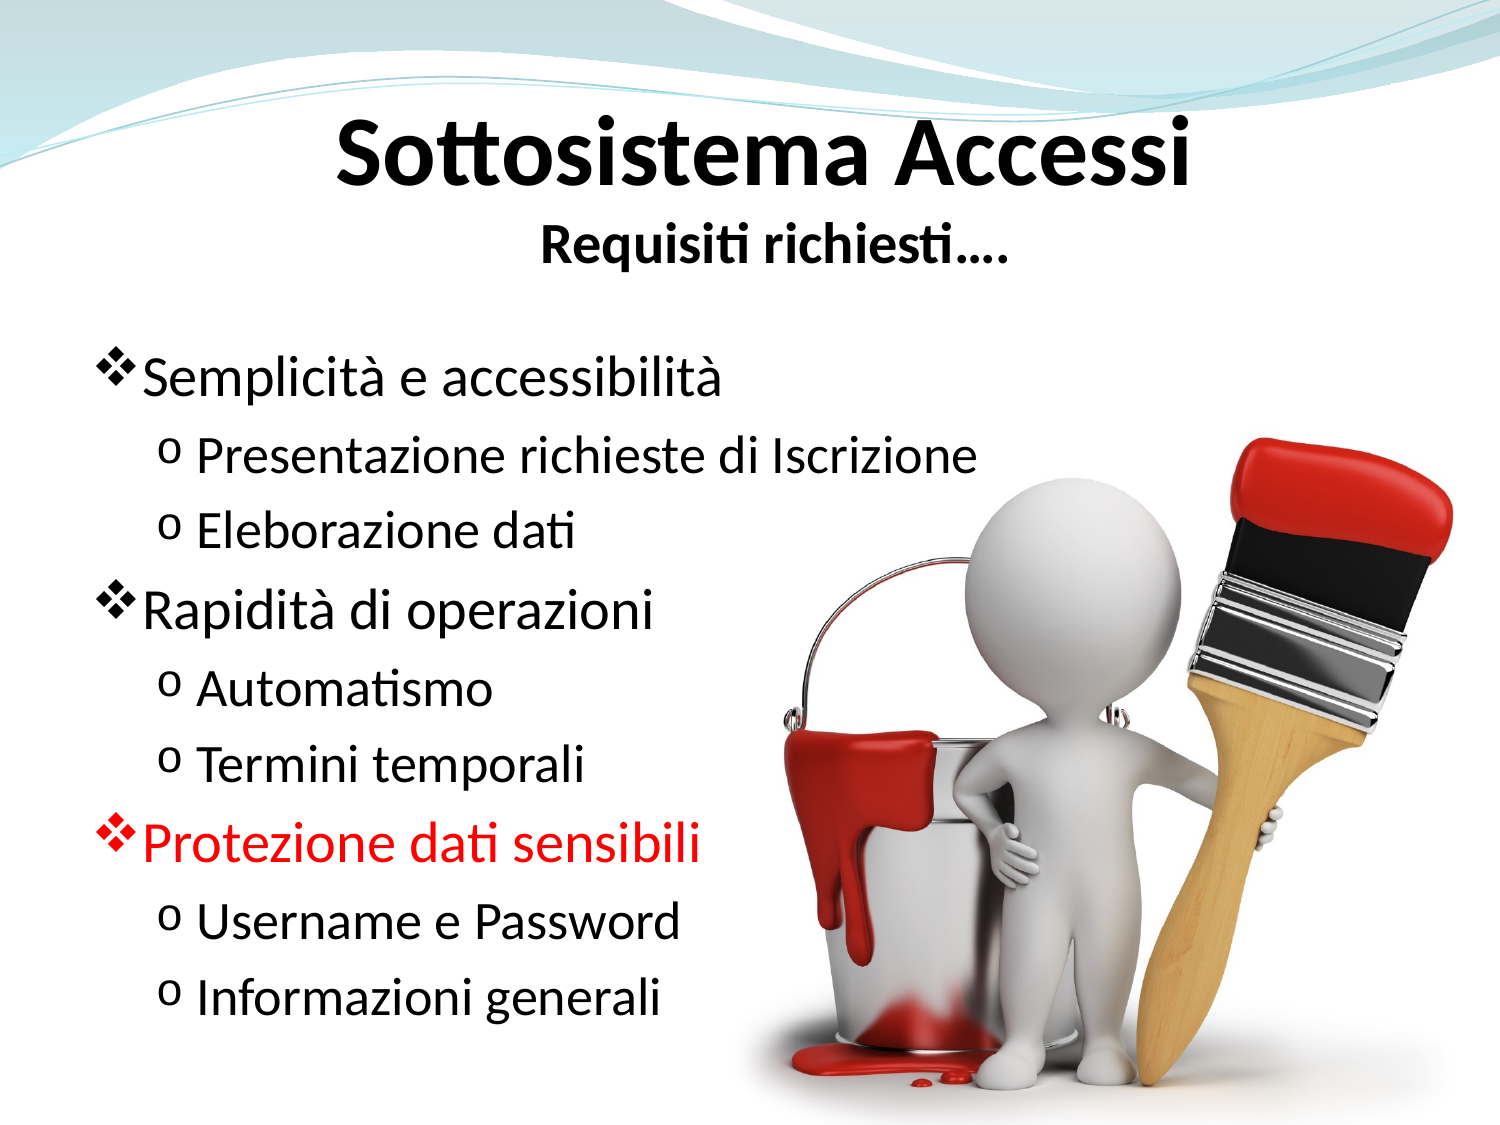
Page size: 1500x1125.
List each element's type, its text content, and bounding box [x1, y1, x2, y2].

text_box Sottosistema Accessi Requisiti richiesti…. [320, 78, 1231, 328]
text_box Semplicità e accessibilità Presentazione richieste di Iscrizione Eleborazione dati Rapidità di operazioni Automatismo Termini temporali Protezione dati sensibili Username e Password Informazioni generali [76, 338, 1199, 1083]
picture [701, 373, 1500, 1125]
text_box Spazio di Memoria vs. Velocità Memorizzazione informazioni delle entità Il carico complessivo non influisce sulla velocità del sistema Più rilevanza alla velocità Più spazio su disco ma alta velocità in lettura e scrittura [694, 374, 701, 1083]
